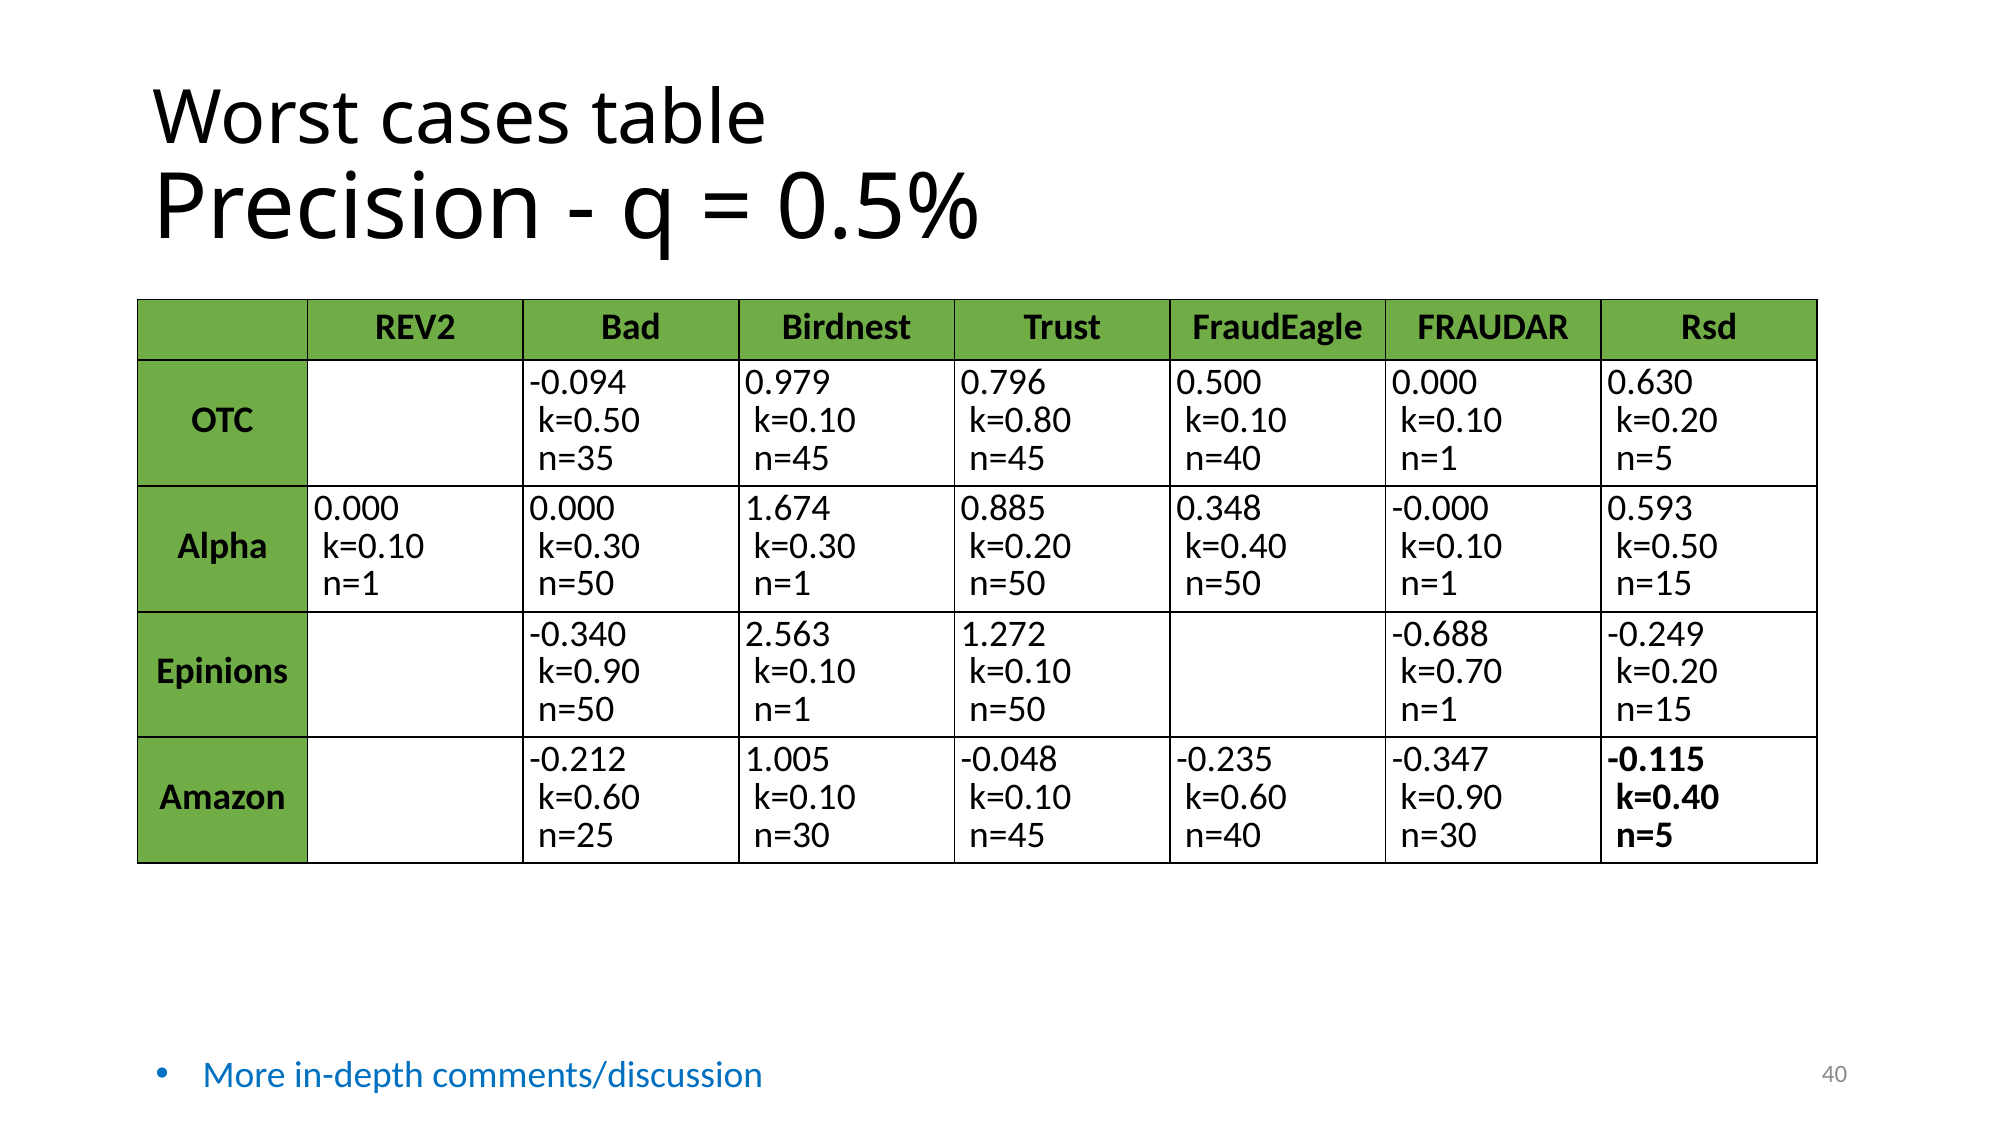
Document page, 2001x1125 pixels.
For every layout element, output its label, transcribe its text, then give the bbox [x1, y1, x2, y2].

table_cell [308, 738, 522, 862]
table_cell -0.212 k=0.60 n=25 [524, 738, 738, 862]
table_cell 0.000 k=0.10 n=1 [308, 487, 522, 611]
table_header Rsd [1602, 300, 1816, 359]
table_cell -0.249 k=0.20 n=15 [1602, 613, 1816, 736]
table_header FraudEagle [1171, 300, 1385, 359]
table_cell Alpha [138, 487, 307, 611]
table_cell -0.115 k=0.40 n=5 [1602, 738, 1816, 862]
table_header [138, 300, 307, 359]
table_cell -0.340 k=0.90 n=50 [524, 613, 738, 736]
table_cell 1.674 k=0.30 n=1 [740, 487, 954, 611]
table_cell 1.272 k=0.10 n=50 [955, 613, 1169, 736]
table_cell 0.979 k=0.10 n=45 [740, 361, 954, 485]
table_cell [308, 361, 522, 485]
table_cell 1.005 k=0.10 n=30 [740, 738, 954, 862]
table_cell Epinions [138, 613, 307, 736]
table_cell 0.000 k=0.30 n=50 [524, 487, 738, 611]
table_cell -0.235 k=0.60 n=40 [1171, 738, 1385, 862]
table_header Trust [955, 300, 1169, 359]
table_cell Amazon [138, 738, 307, 862]
table_cell 0.796 k=0.80 n=45 [955, 361, 1169, 485]
table_header REV2 [308, 300, 522, 359]
text_box More in-depth comments/discussion [140, 1042, 779, 1103]
slide_number 40 [1412, 1042, 1863, 1103]
table_header FRAUDAR [1386, 300, 1600, 359]
table_cell -0.094 k=0.50 n=35 [524, 361, 738, 485]
table_cell [1171, 613, 1385, 736]
table_cell OTC [138, 361, 307, 485]
table_cell 0.885 k=0.20 n=50 [955, 487, 1169, 611]
table_cell [308, 613, 522, 736]
table_cell 0.500 k=0.10 n=40 [1171, 361, 1385, 485]
table_cell -0.688 k=0.70 n=1 [1386, 613, 1600, 736]
table_cell 0.593 k=0.50 n=15 [1602, 487, 1816, 611]
table_cell -0.048 k=0.10 n=45 [955, 738, 1169, 862]
table_cell 0.000 k=0.10 n=1 [1386, 361, 1600, 485]
table_cell 0.630 k=0.20 n=5 [1602, 361, 1816, 485]
table_cell 2.563 k=0.10 n=1 [740, 613, 954, 736]
table_header Birdnest [740, 300, 954, 359]
table_cell -0.000 k=0.10 n=1 [1386, 487, 1600, 611]
table_cell 0.348 k=0.40 n=50 [1171, 487, 1385, 611]
title Worst cases table Precision - q = 0.5% [137, 59, 1863, 278]
table_header Bad [524, 300, 738, 359]
table_cell -0.347 k=0.90 n=30 [1386, 738, 1600, 862]
